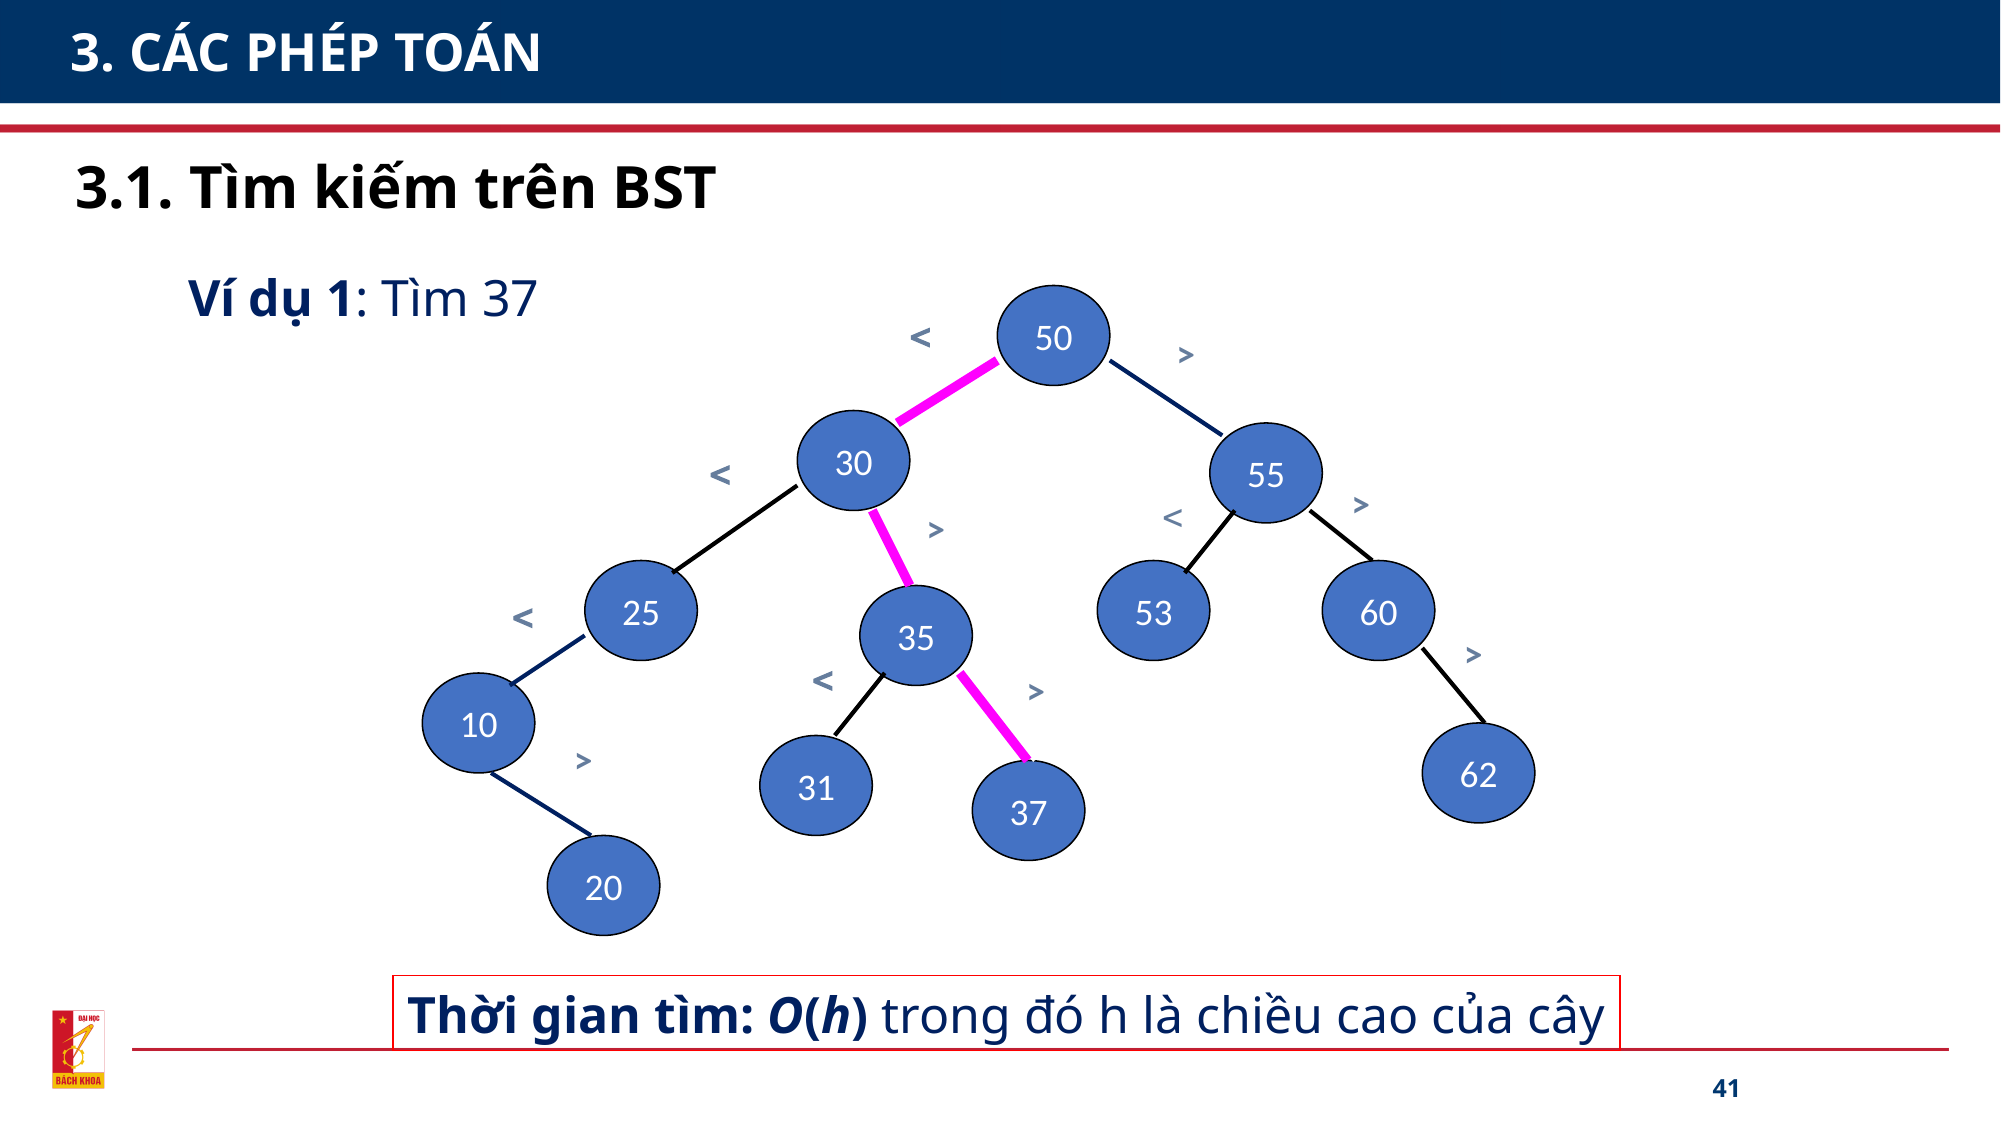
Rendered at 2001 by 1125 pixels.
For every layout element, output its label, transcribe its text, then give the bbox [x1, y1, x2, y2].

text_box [422, 285, 1535, 936]
title 3. CÁC PHÉP TOÁN [55, 18, 1945, 90]
text_box 3.1. Tìm kiếm trên BST [59, 150, 1785, 226]
picture [0, 0, 2001, 1125]
slide_number 41 [1502, 1065, 1953, 1125]
text_box Thời gian tìm: O(h) trong đó h là chiều cao của cây [392, 975, 1621, 1051]
text_box Ví dụ 1: Tìm 37 [173, 259, 558, 334]
